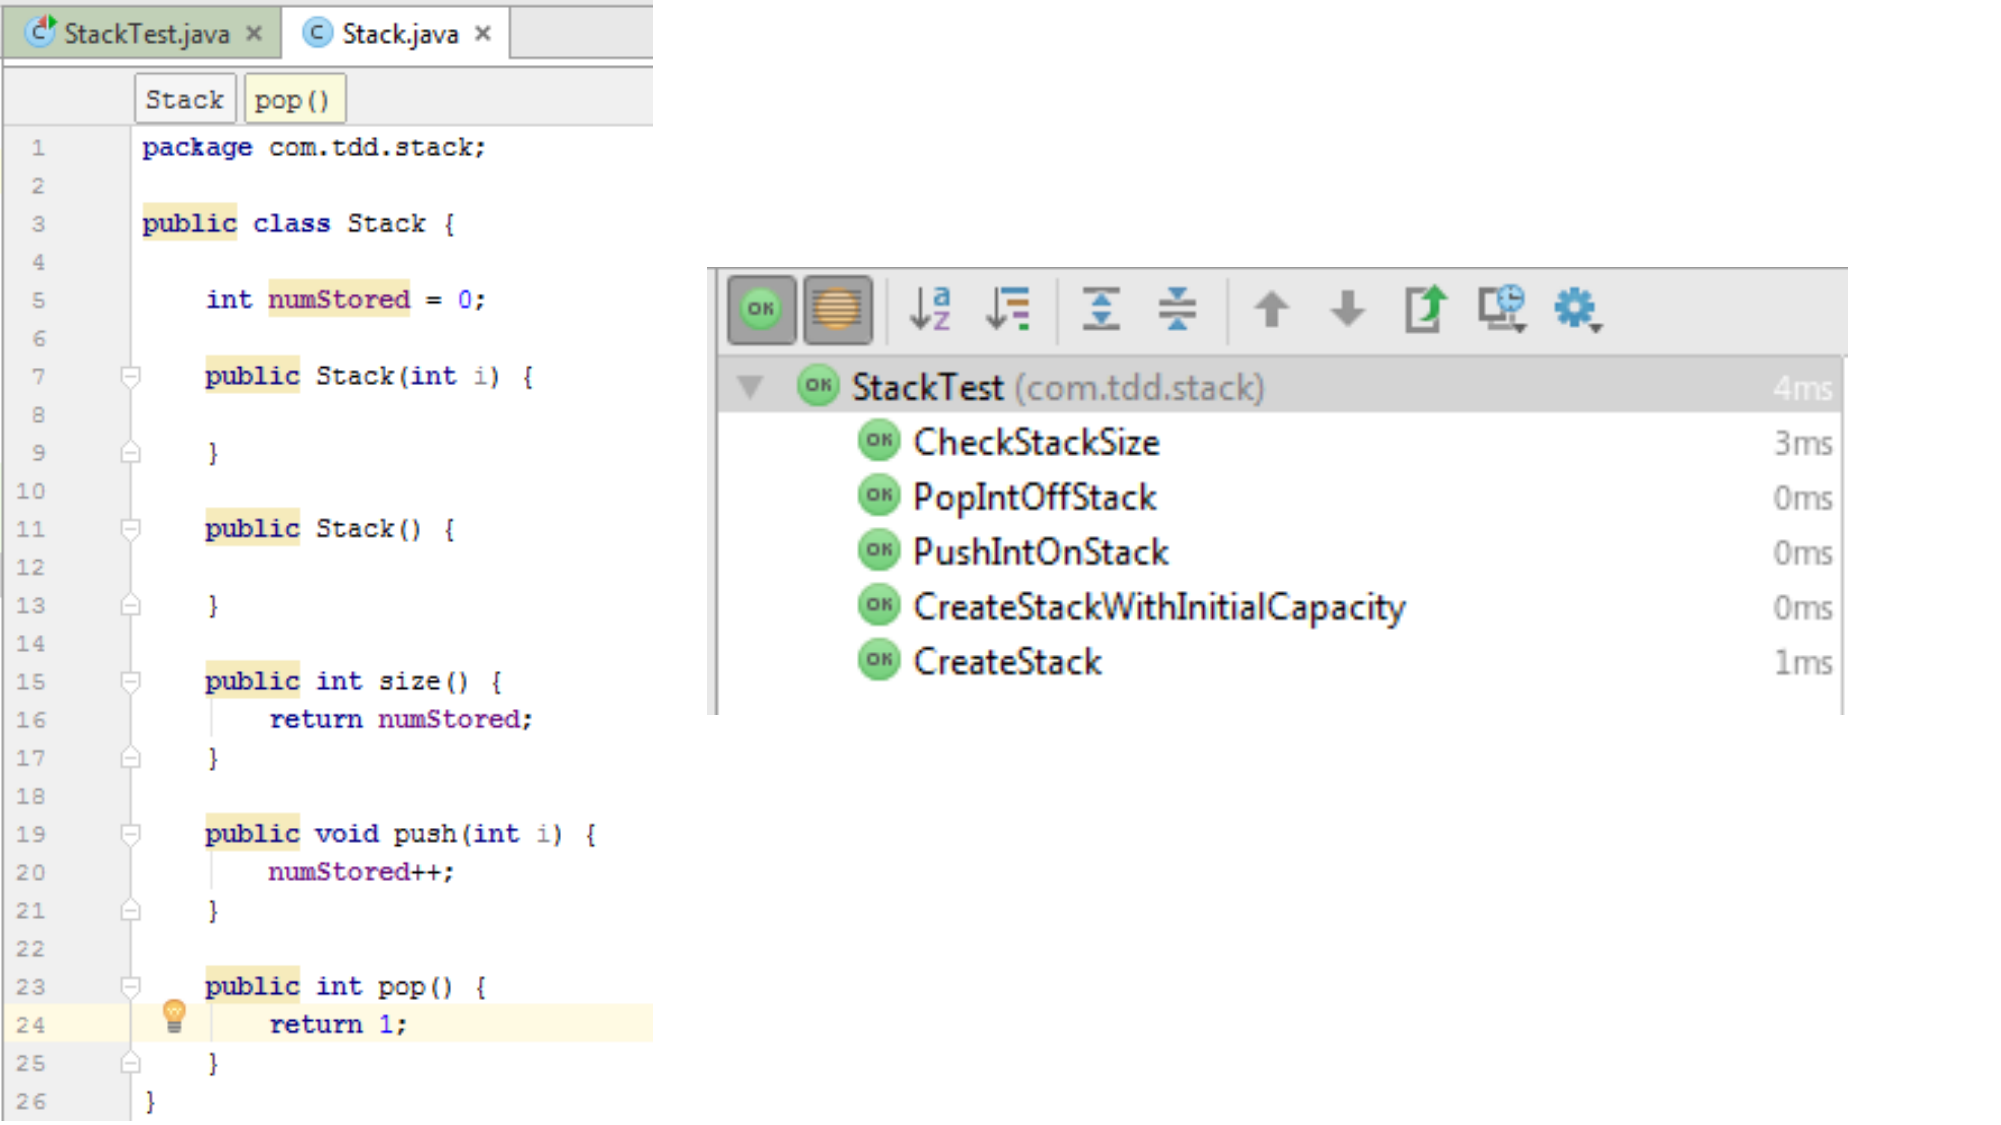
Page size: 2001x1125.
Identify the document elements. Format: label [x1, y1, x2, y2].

picture [706, 267, 1848, 716]
picture [0, 0, 653, 1121]
